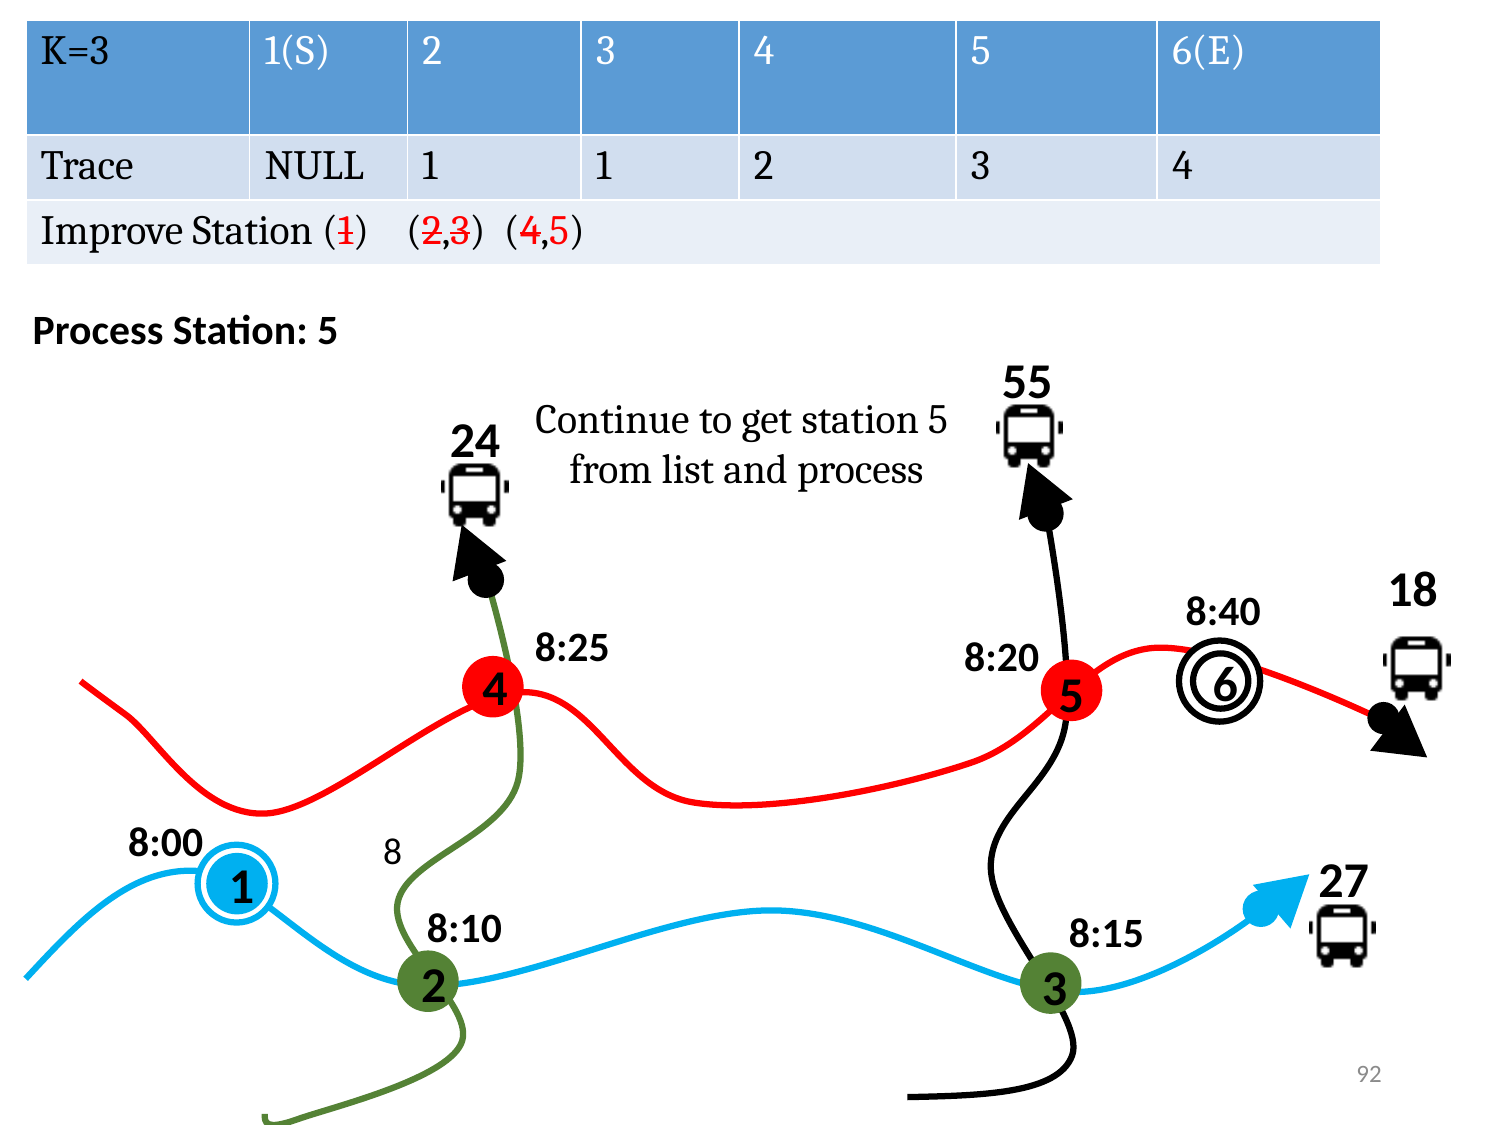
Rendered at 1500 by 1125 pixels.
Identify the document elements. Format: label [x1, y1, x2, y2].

text_box [435, 399, 516, 475]
table_header [582, 21, 738, 134]
table_header [740, 21, 955, 134]
picture [996, 403, 1063, 470]
table_cell [250, 136, 407, 199]
table_header [1158, 21, 1380, 134]
picture [441, 462, 509, 529]
table_cell [408, 136, 580, 199]
text_box [987, 340, 1068, 416]
table_cell [1158, 136, 1380, 199]
table_cell [27, 201, 1380, 264]
picture [1383, 635, 1451, 703]
table_header [957, 21, 1156, 134]
table_cell [957, 136, 1156, 199]
table_cell [27, 136, 249, 199]
table_cell [740, 136, 955, 199]
table_header [250, 21, 407, 134]
text_box [24, 470, 1428, 1125]
text_box [1372, 549, 1453, 624]
text_box [18, 295, 354, 361]
table_cell [582, 136, 738, 199]
text_box [520, 384, 973, 500]
table_header [27, 21, 249, 134]
slide_number [1059, 1042, 1397, 1103]
table_header [408, 21, 580, 134]
picture [1309, 903, 1376, 970]
